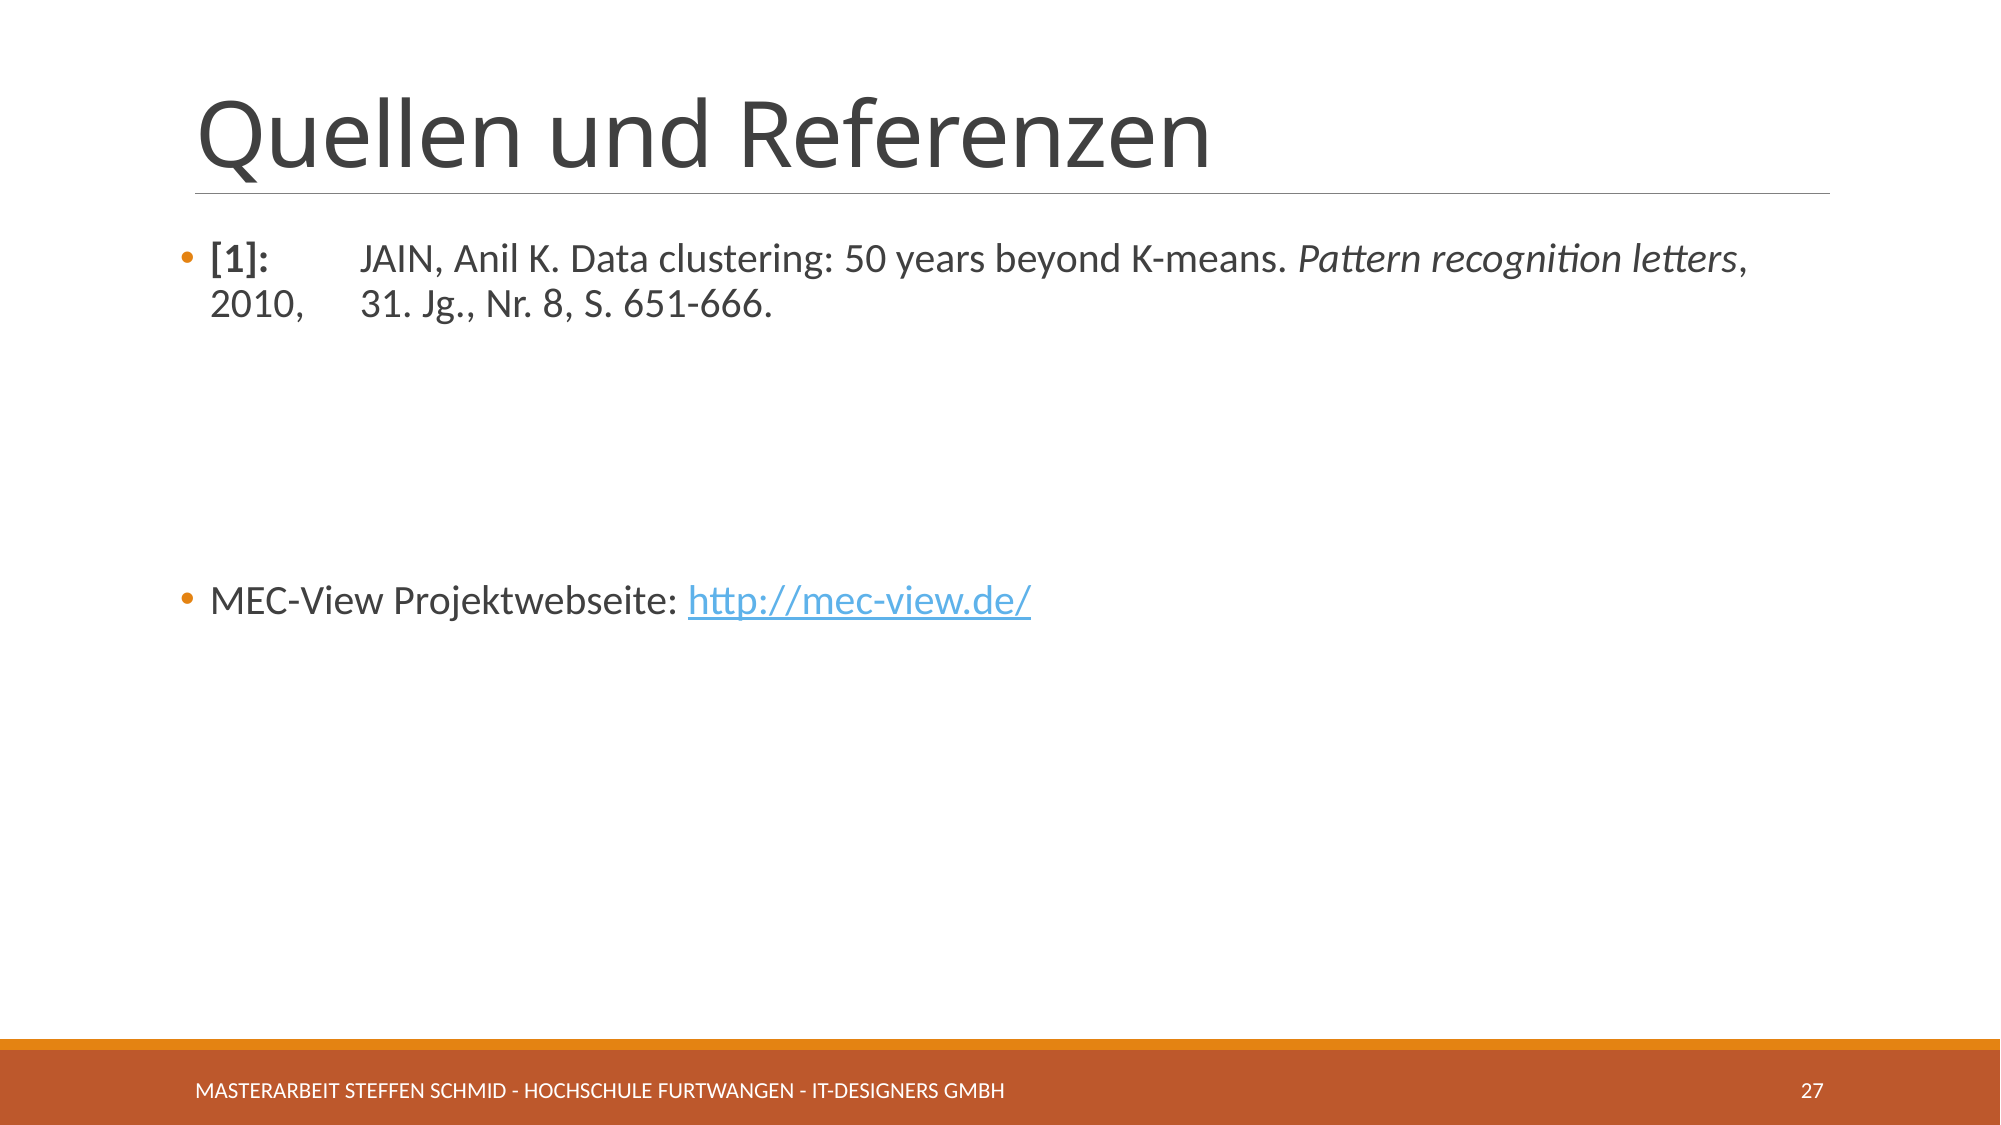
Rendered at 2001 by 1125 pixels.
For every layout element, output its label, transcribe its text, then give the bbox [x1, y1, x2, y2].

slide_number 27 [1624, 1059, 1840, 1120]
title Quellen und Referenzen [180, 47, 1830, 194]
footer Masterarbeit Steffen Schmid - Hochschule Furtwangen - IT-Designers GmbH [180, 1059, 1396, 1120]
list [1]: JAIN, Anil K. Data clustering: 50 years beyond K-means. Pattern recognition letters, 2010, 31. Jg., Nr. 8, S. 651-666. MEC-View Projektwebseite: http://mec-view.de/ [180, 229, 1830, 998]
